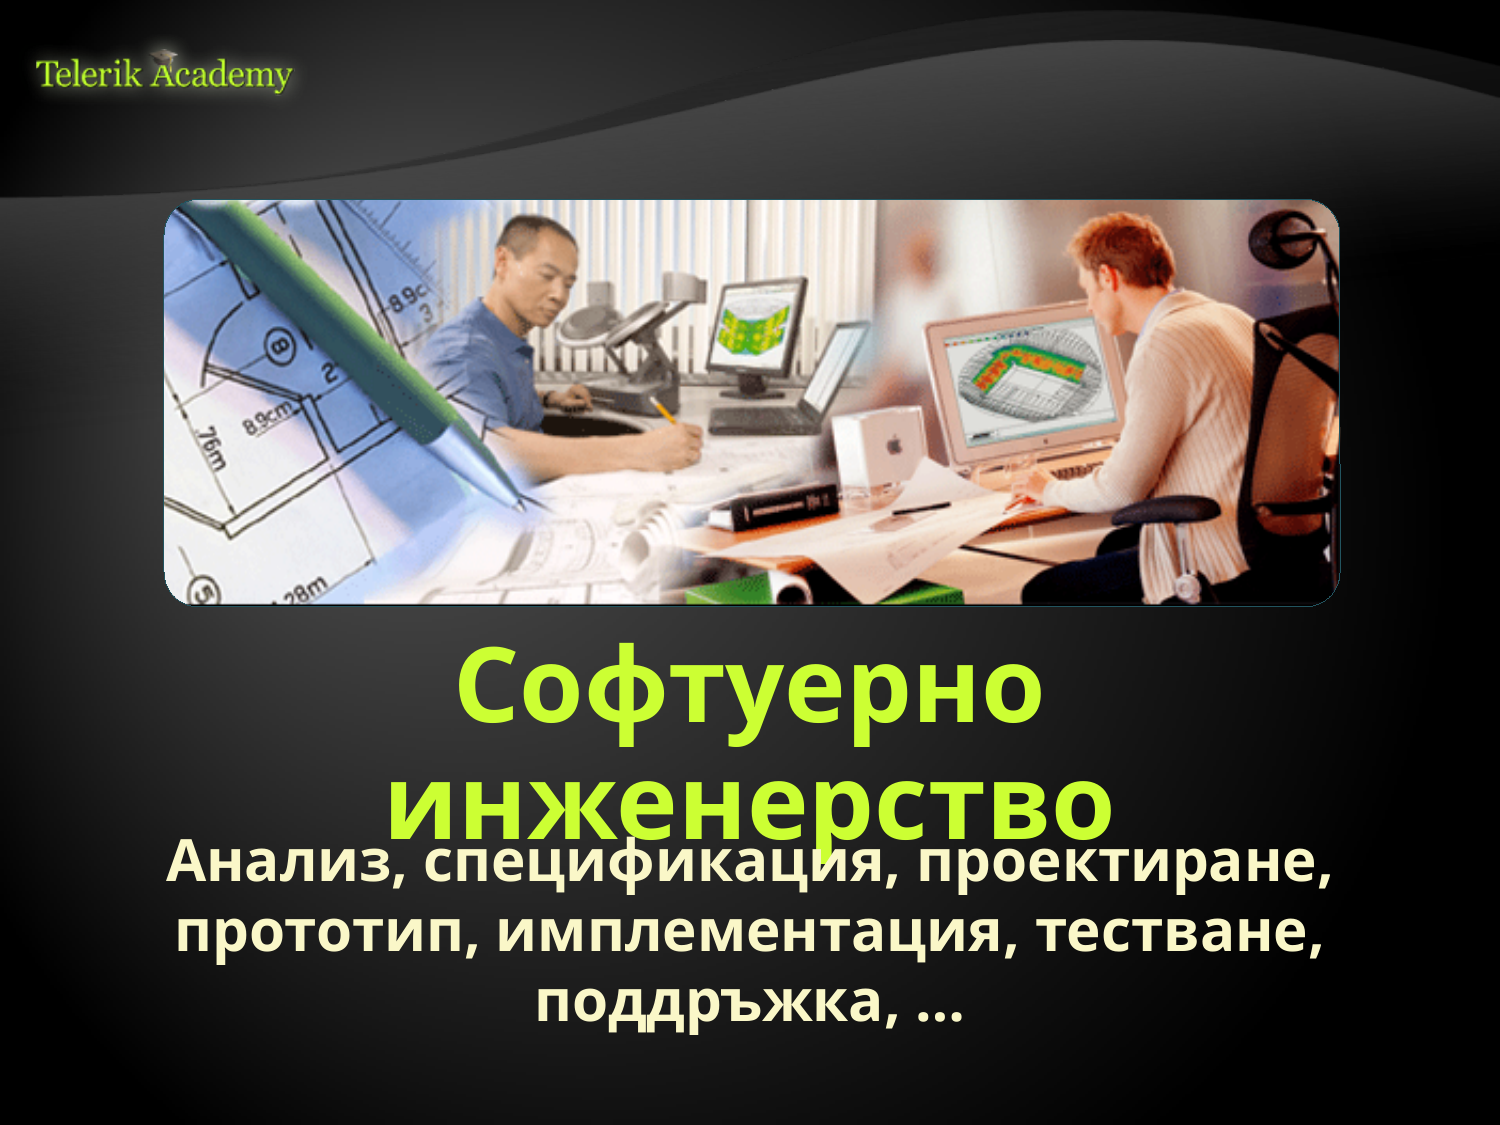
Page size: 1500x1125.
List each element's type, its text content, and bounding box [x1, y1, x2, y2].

picture [0, 0, 1500, 1125]
subtitle Анализ, спецификация, проектиране, прототип, имплементация, тестване, поддръжка, … [99, 844, 1400, 1013]
title Софтуерно инженерство [99, 687, 1400, 800]
